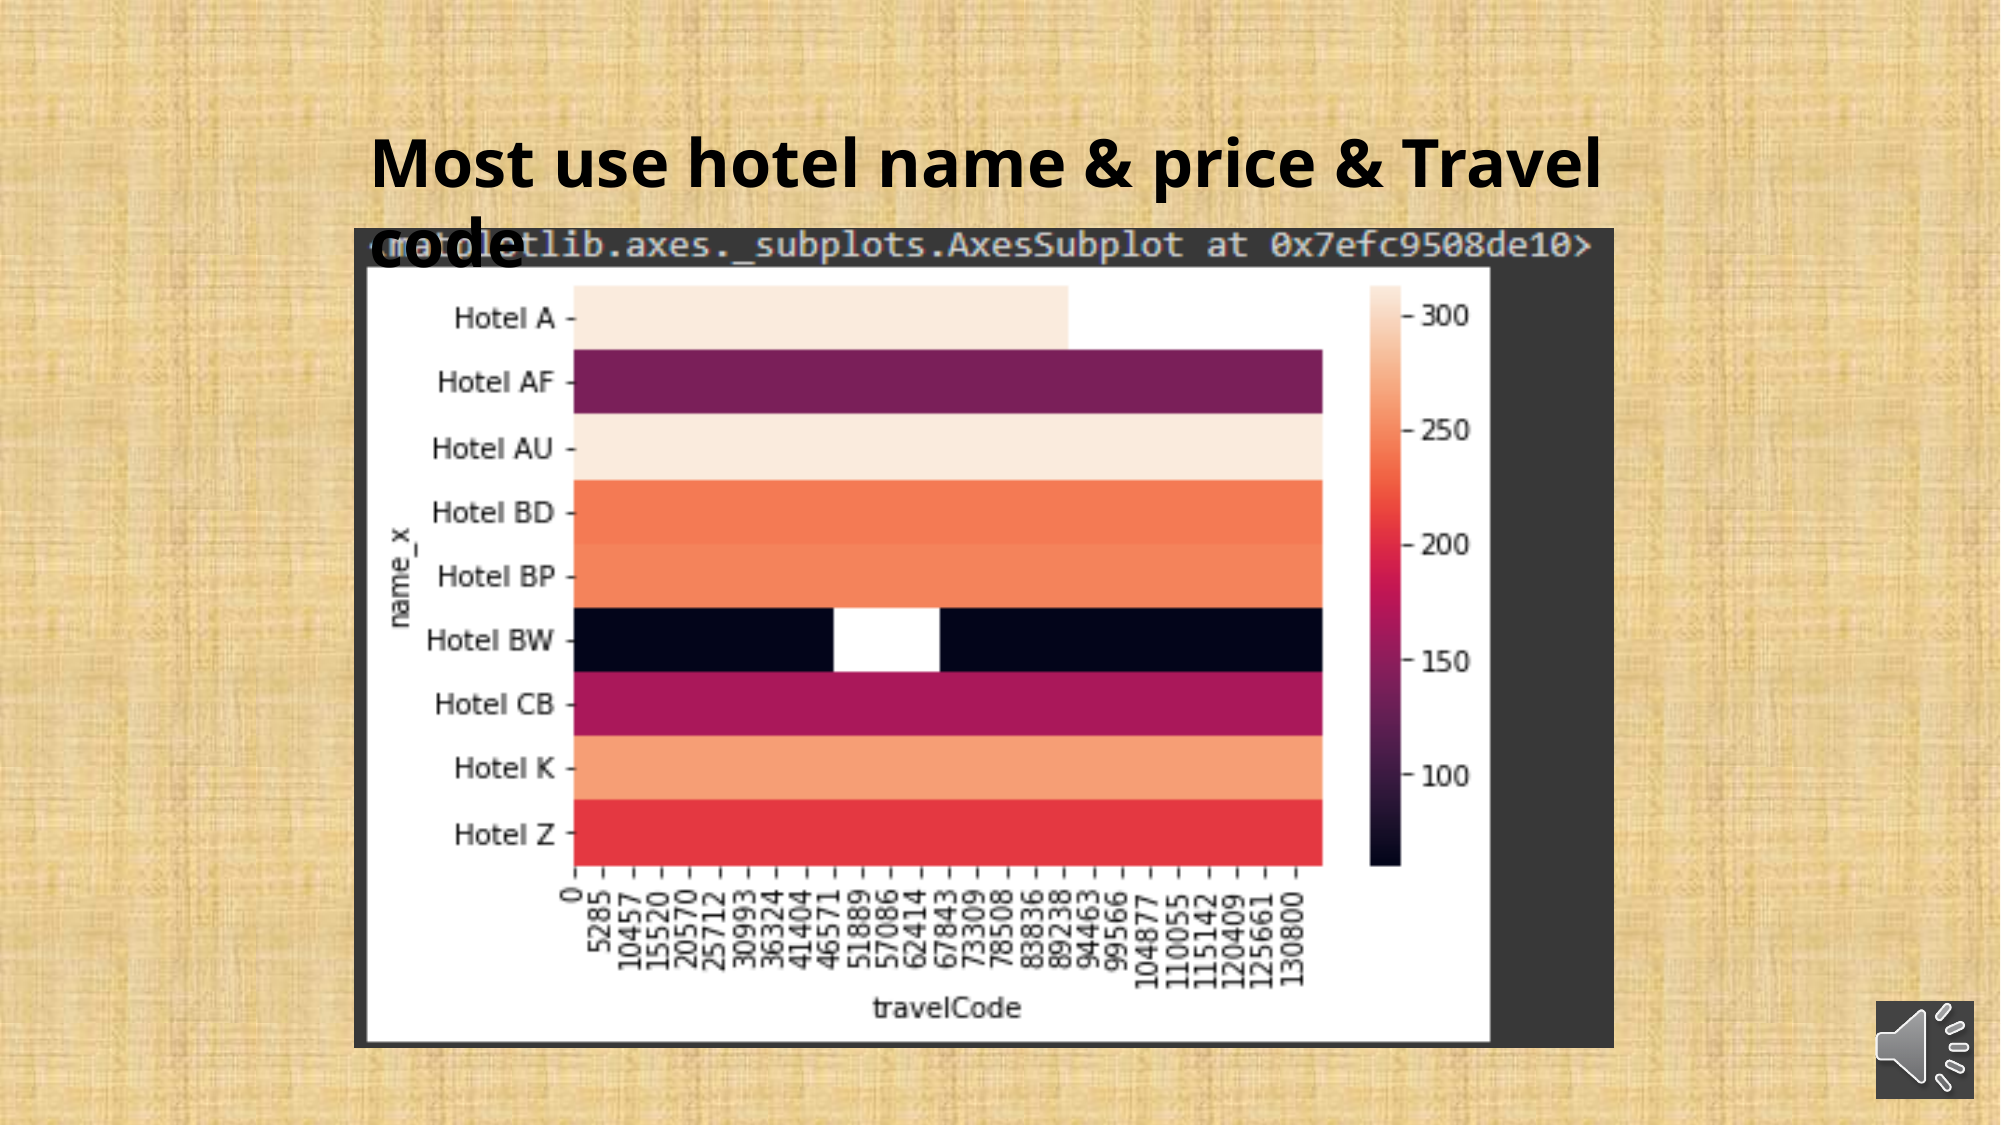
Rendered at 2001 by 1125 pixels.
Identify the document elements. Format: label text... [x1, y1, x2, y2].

picture [0, 0, 2001, 1125]
text_box Most use hotel name & price & Travel code [354, 113, 1715, 289]
